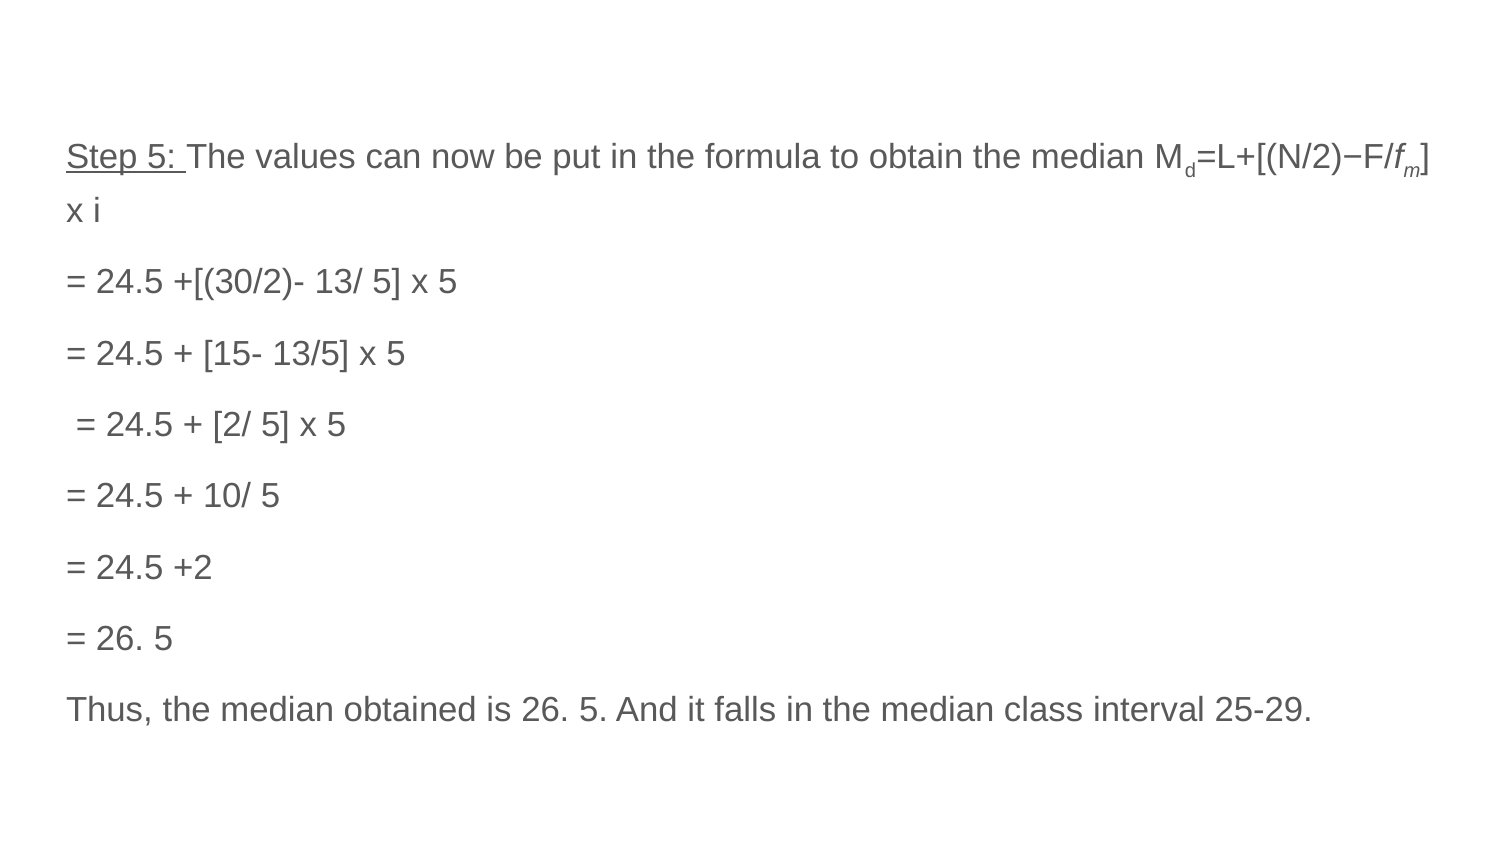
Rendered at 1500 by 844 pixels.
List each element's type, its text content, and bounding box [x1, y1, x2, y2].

list Step 5: The values can now be put in the formula to obtain the median Md=L+[(N/2)−F/fm] x i = 24.5 +[(30/2)- 13/ 5] x 5 = 24.5 + [15- 13/5] x 5 = 24.5 + [2/ 5] x 5 = 24.5 + 10/ 5 = 24.5 +2 = 26. 5 Thus, the median obtained is 26. 5. And it falls in the median class interval 25-29. [51, 112, 1449, 750]
